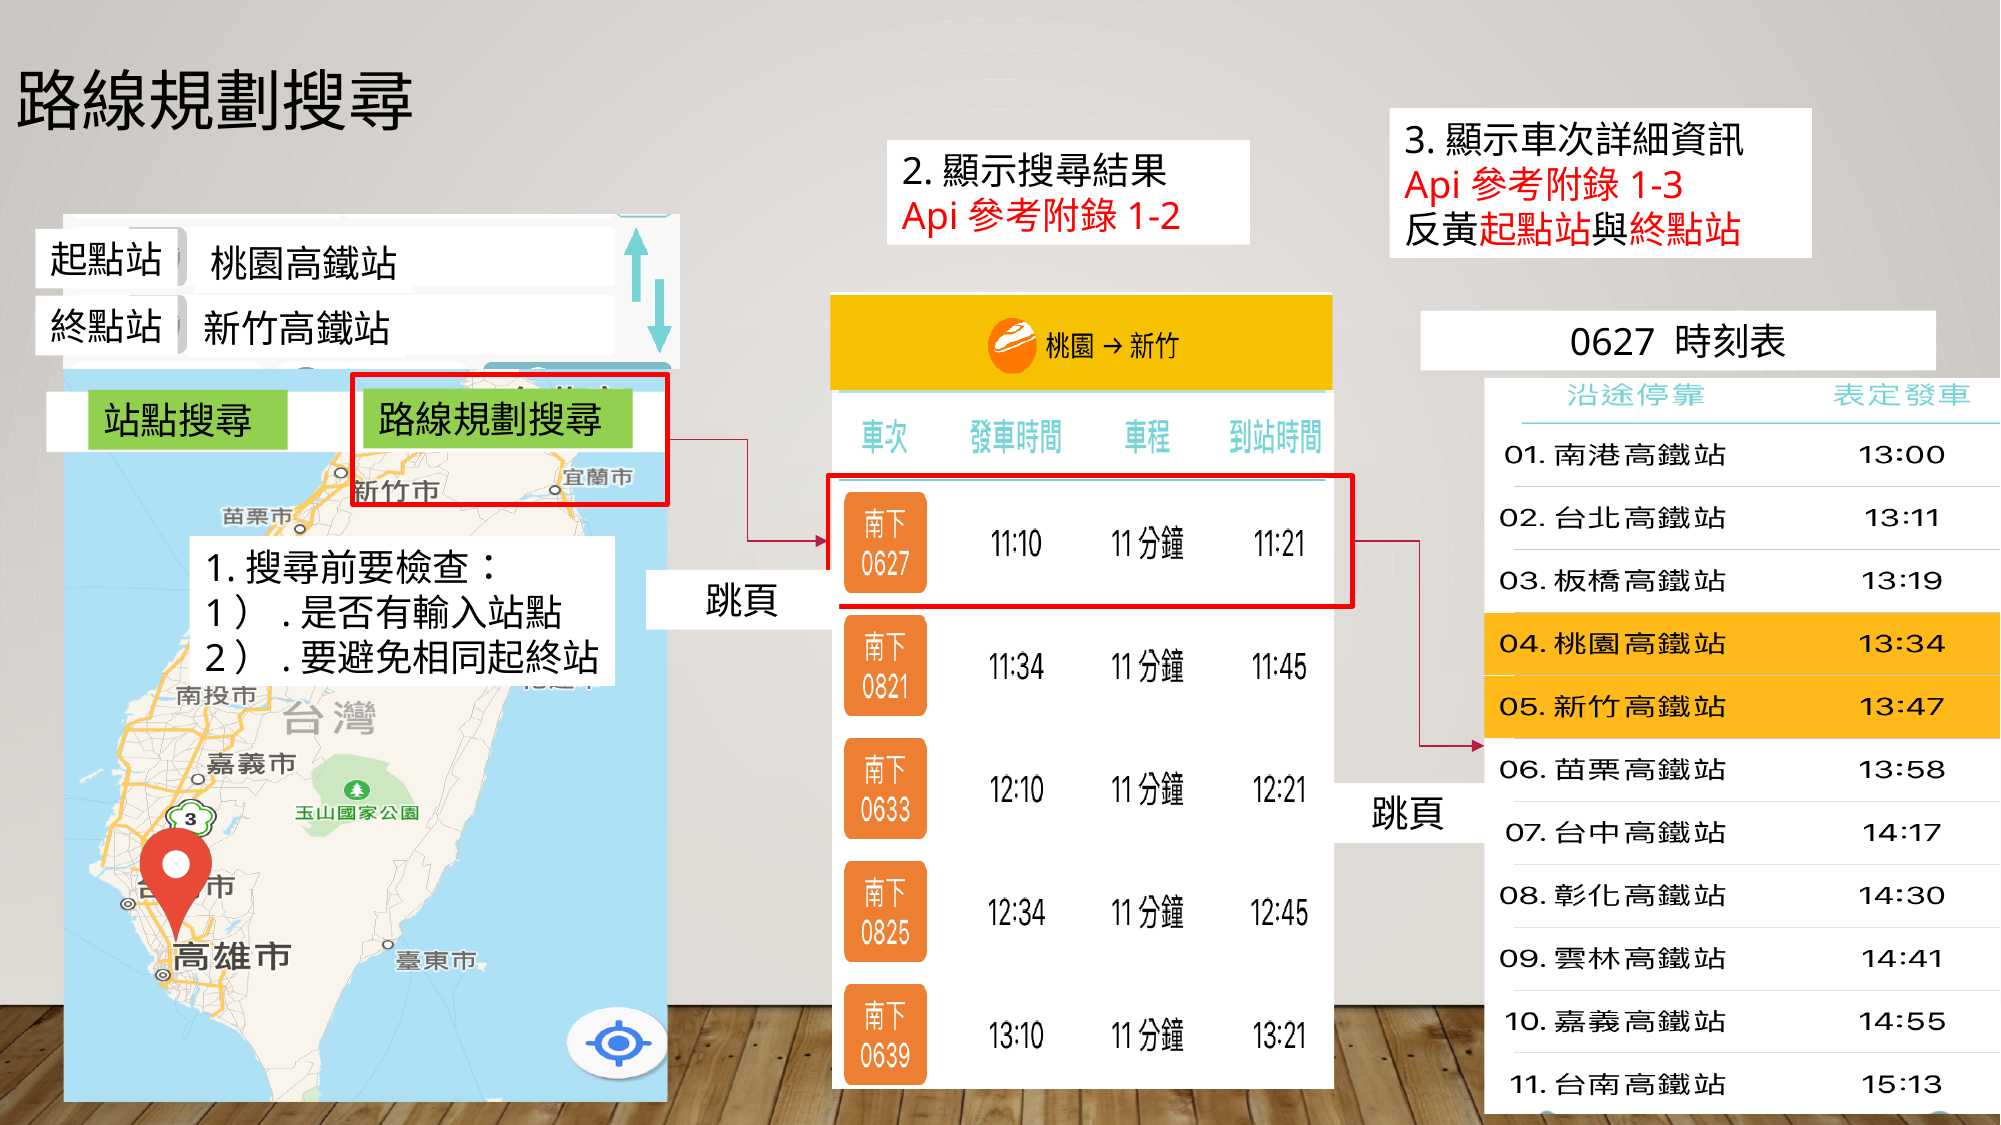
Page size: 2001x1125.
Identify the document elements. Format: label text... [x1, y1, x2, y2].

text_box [46, 388, 668, 453]
picture [119, 798, 232, 972]
picture [59, 214, 681, 369]
text_box 3.顯示車次詳細資訊 Api參考附錄1-3 反黃起點站與終點站 [1389, 108, 1812, 258]
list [1484, 377, 2000, 1114]
title 路線規劃搜尋 [0, 59, 1576, 232]
text_box 0627 時刻表 [1420, 310, 1937, 371]
text_box 終點站 [35, 295, 59, 356]
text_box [63, 453, 668, 1102]
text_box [667, 439, 829, 542]
text_box [827, 475, 831, 569]
text_box 起點站 [35, 232, 59, 289]
text_box 跳頁 [668, 569, 831, 630]
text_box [1352, 540, 1484, 747]
text_box 跳頁 [1335, 783, 1484, 843]
text_box 2.顯示搜尋結果 Api參考附錄1-2 [887, 139, 1250, 245]
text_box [63, 369, 668, 388]
text_box [1335, 475, 1354, 607]
picture [0, 292, 2000, 1125]
